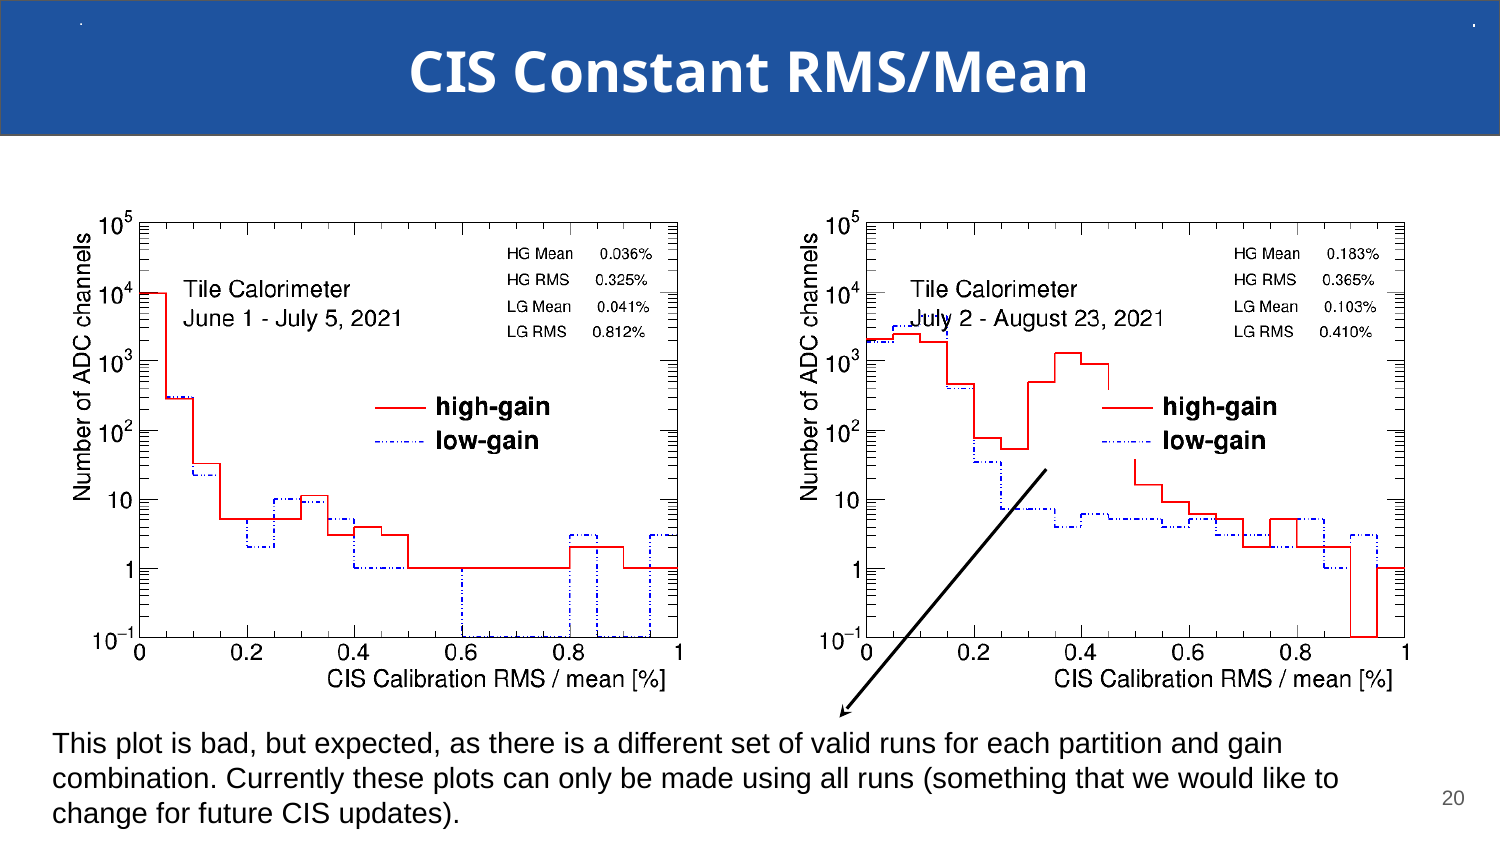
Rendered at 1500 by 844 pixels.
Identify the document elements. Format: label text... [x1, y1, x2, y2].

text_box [839, 468, 1047, 718]
title CIS Constant RMS/Mean [74, 20, 1425, 115]
text_box [0, 0, 1500, 135]
slide_number ‹#› [1389, 764, 1480, 830]
picture [23, 196, 1477, 721]
text_box This plot is bad, but expected, as there is a different set of valid runs for each partition and gain combination. Currently these plots can only be made using all runs (something that we would like to change for future CIS updates). [37, 730, 1380, 844]
